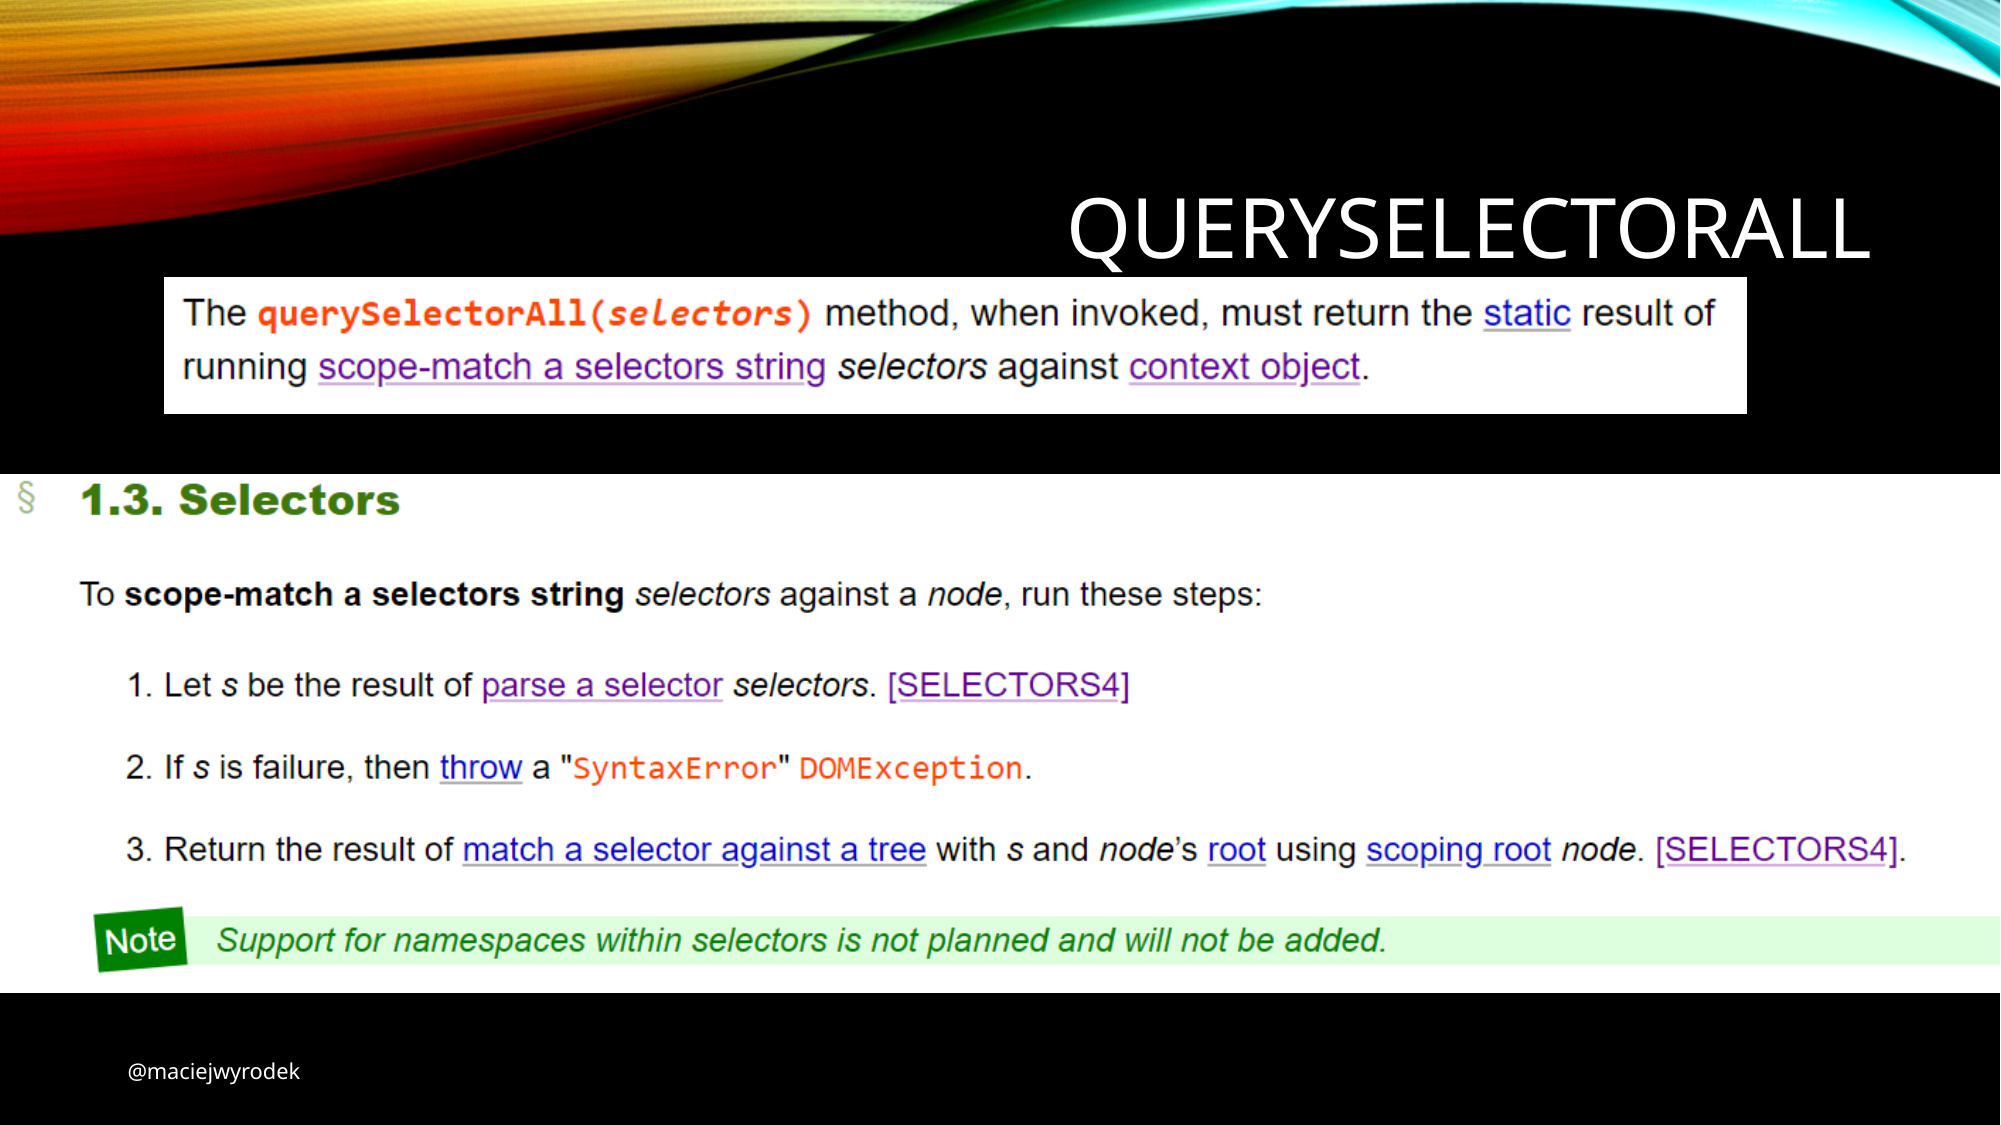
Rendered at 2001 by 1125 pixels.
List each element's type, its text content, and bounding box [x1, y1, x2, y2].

title QuerySelectorAll [474, 125, 1888, 338]
footer @maciejwyrodek [112, 1042, 1388, 1103]
picture [0, 474, 2000, 994]
picture [163, 276, 1748, 414]
picture [0, 0, 2000, 237]
